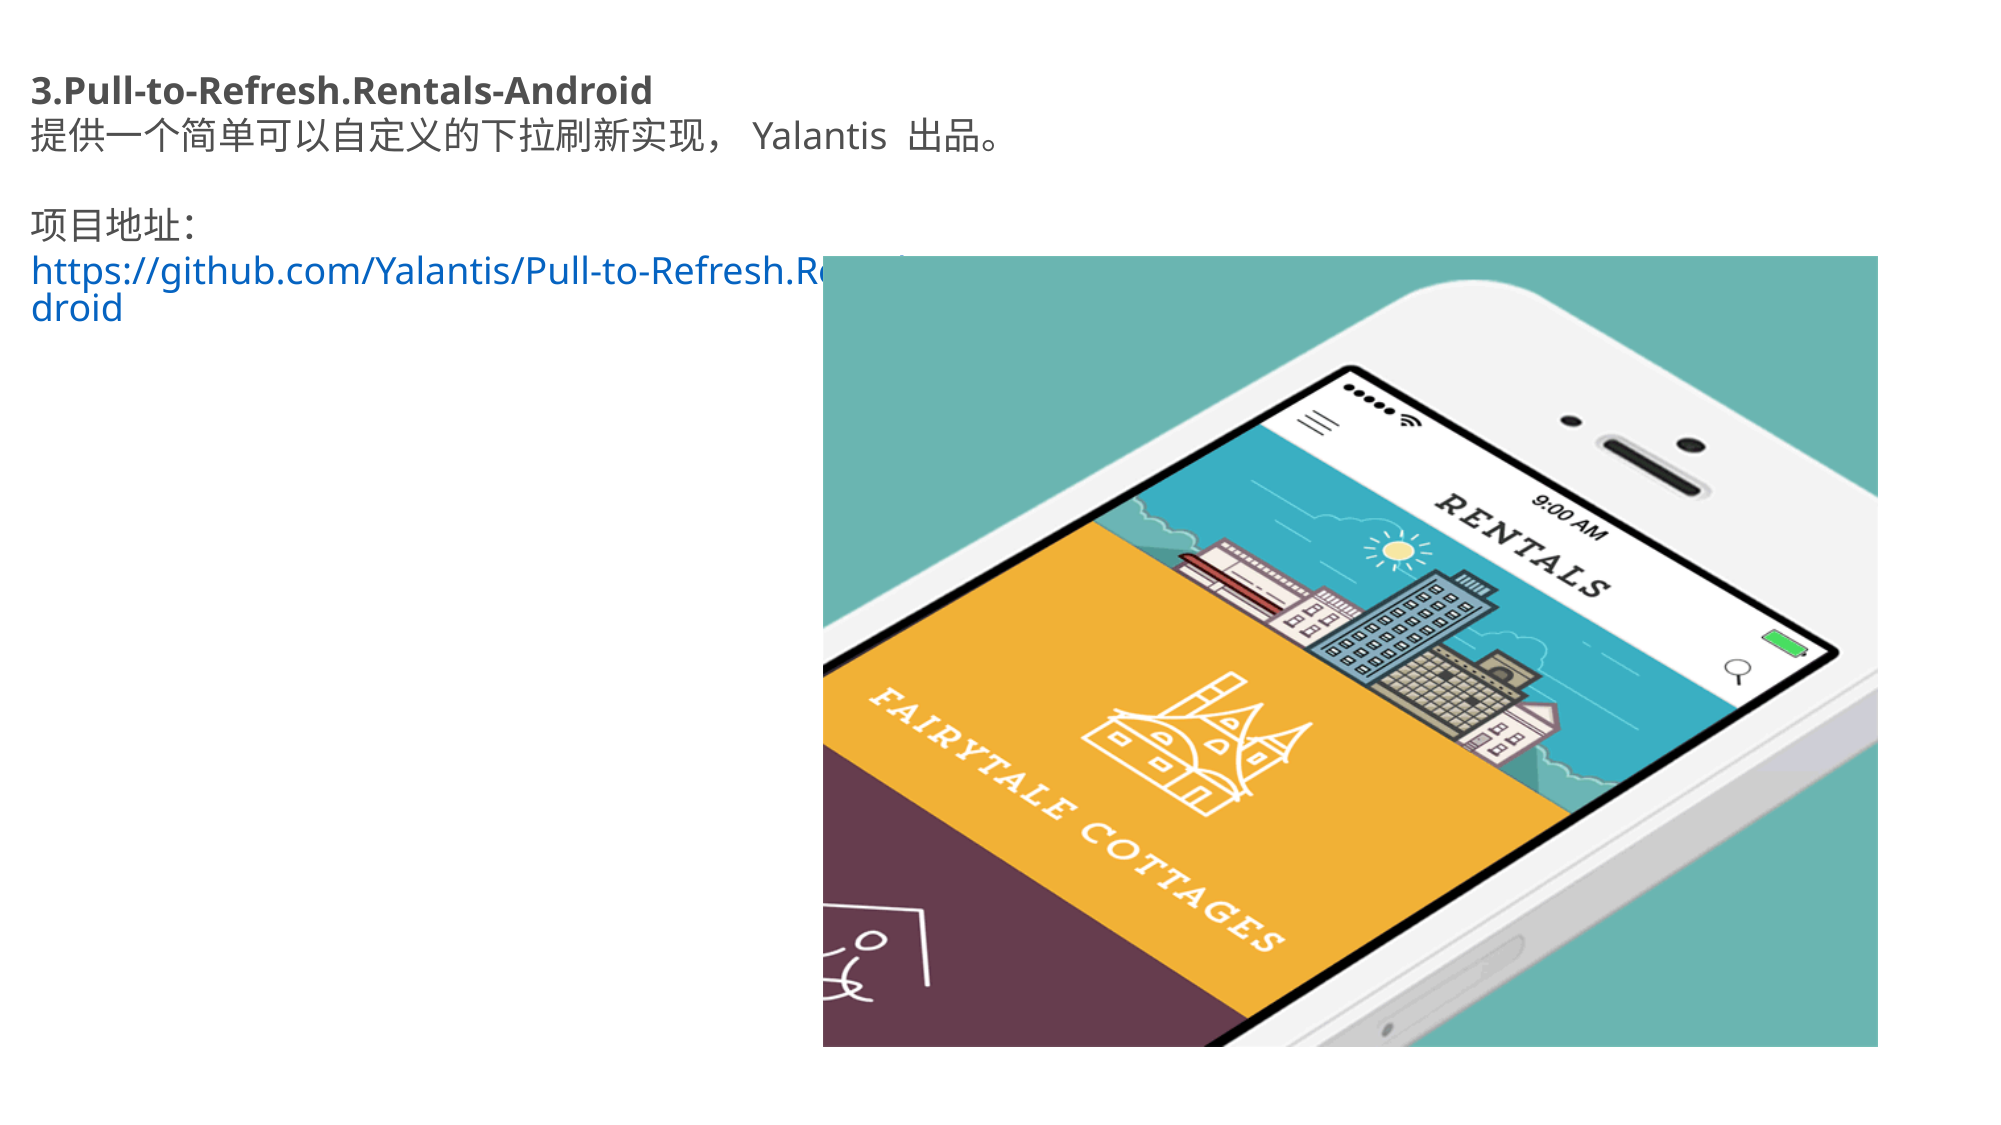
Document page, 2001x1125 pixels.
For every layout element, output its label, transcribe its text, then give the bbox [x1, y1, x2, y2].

text_box 3.Pull-to-Refresh.Rentals-Android 提供一个简单可以自定义的下拉刷新实现，Yalantis 出品。 项目地址：https://github.com/Yalantis/Pull-to-Refresh.Rentals-Android [16, 59, 1016, 306]
picture [823, 256, 1878, 1047]
